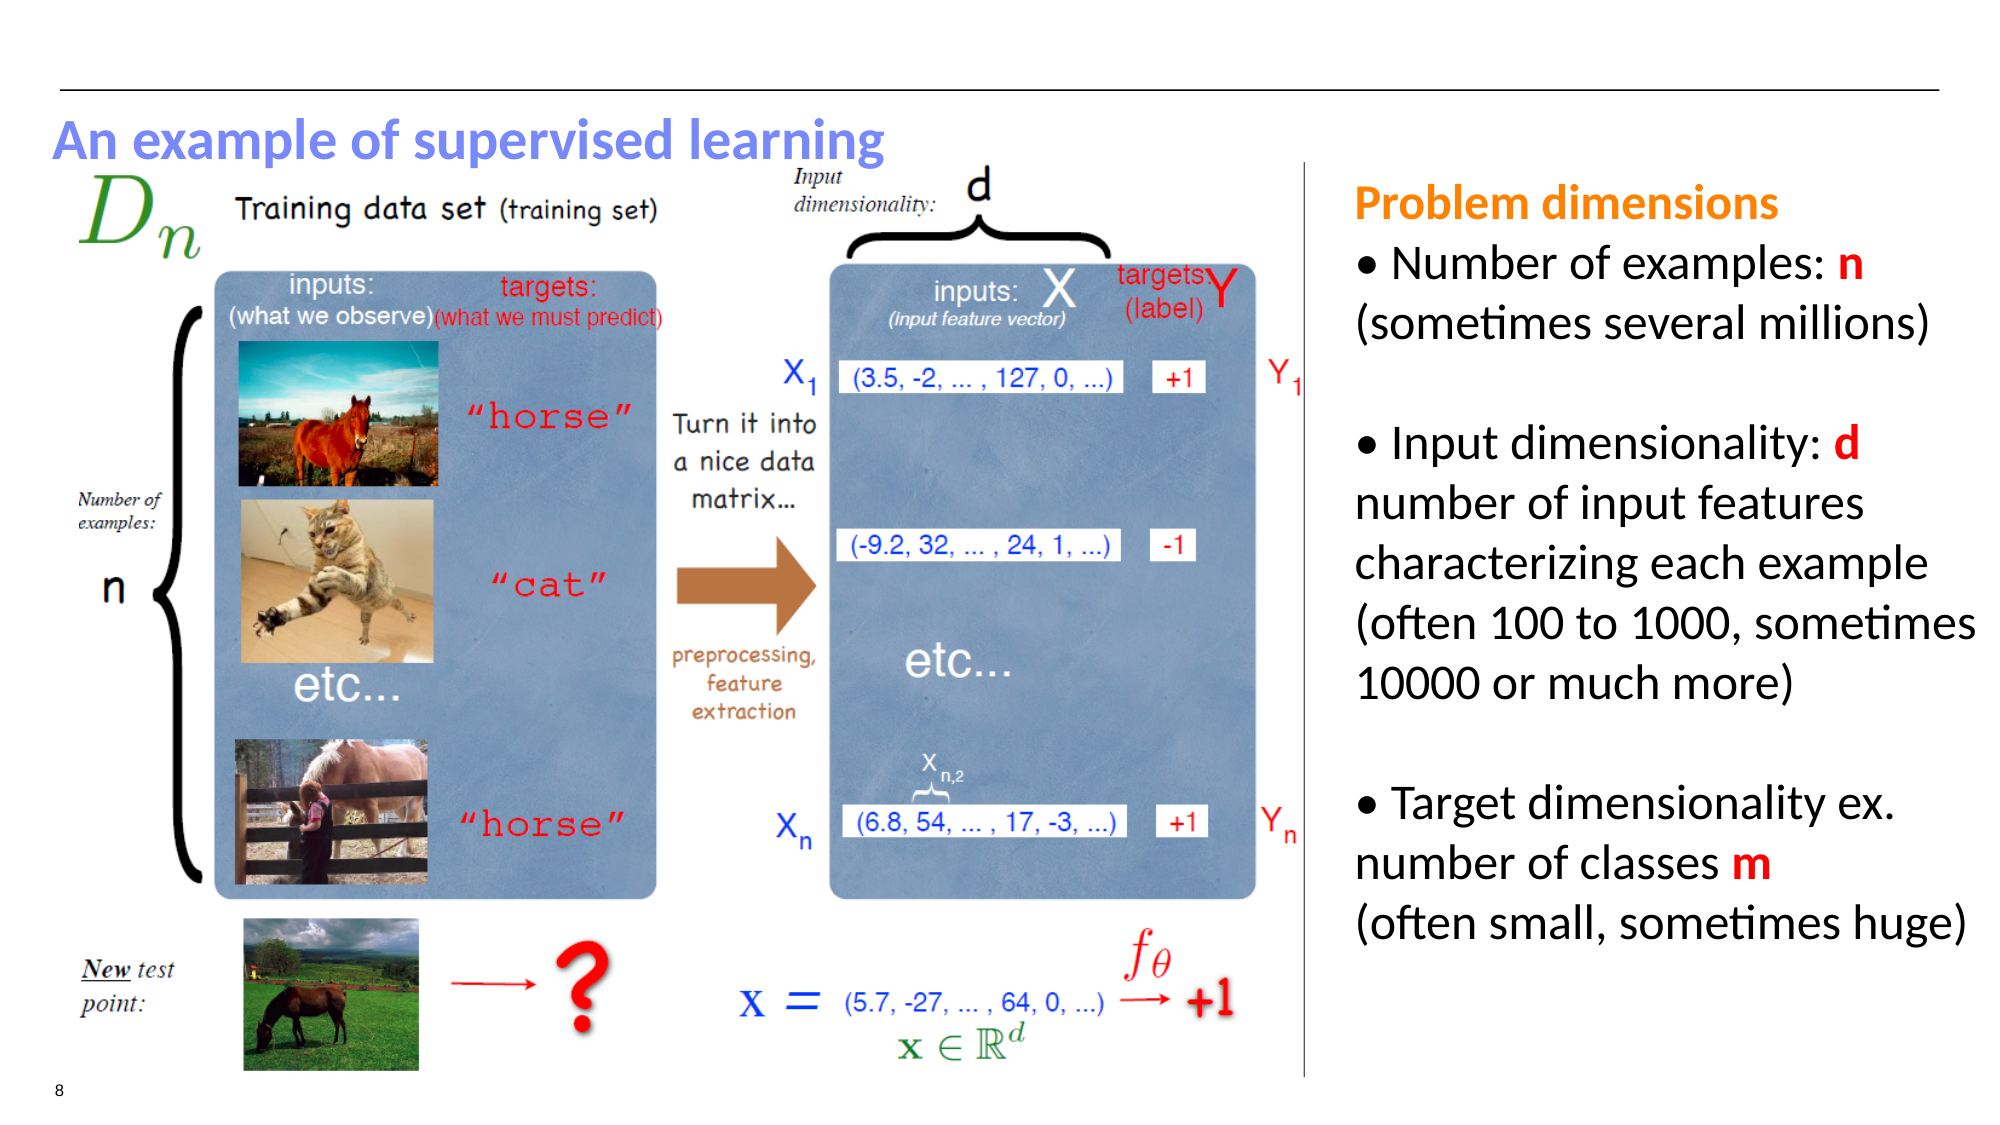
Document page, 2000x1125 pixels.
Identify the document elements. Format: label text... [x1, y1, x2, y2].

picture [79, 162, 1306, 1078]
text_box An example of supervised learning [37, 93, 1000, 179]
text_box Problem dimensions • Number of examples: n (sometimes several millions) • Input dimensionality: d number of input features characterizing each example (often 100 to 1000, sometimes 10000 or much more) • Target dimensionality ex. number of classes m (often small, sometimes huge) [1339, 162, 2000, 958]
slide_number 8 [39, 1072, 121, 1103]
